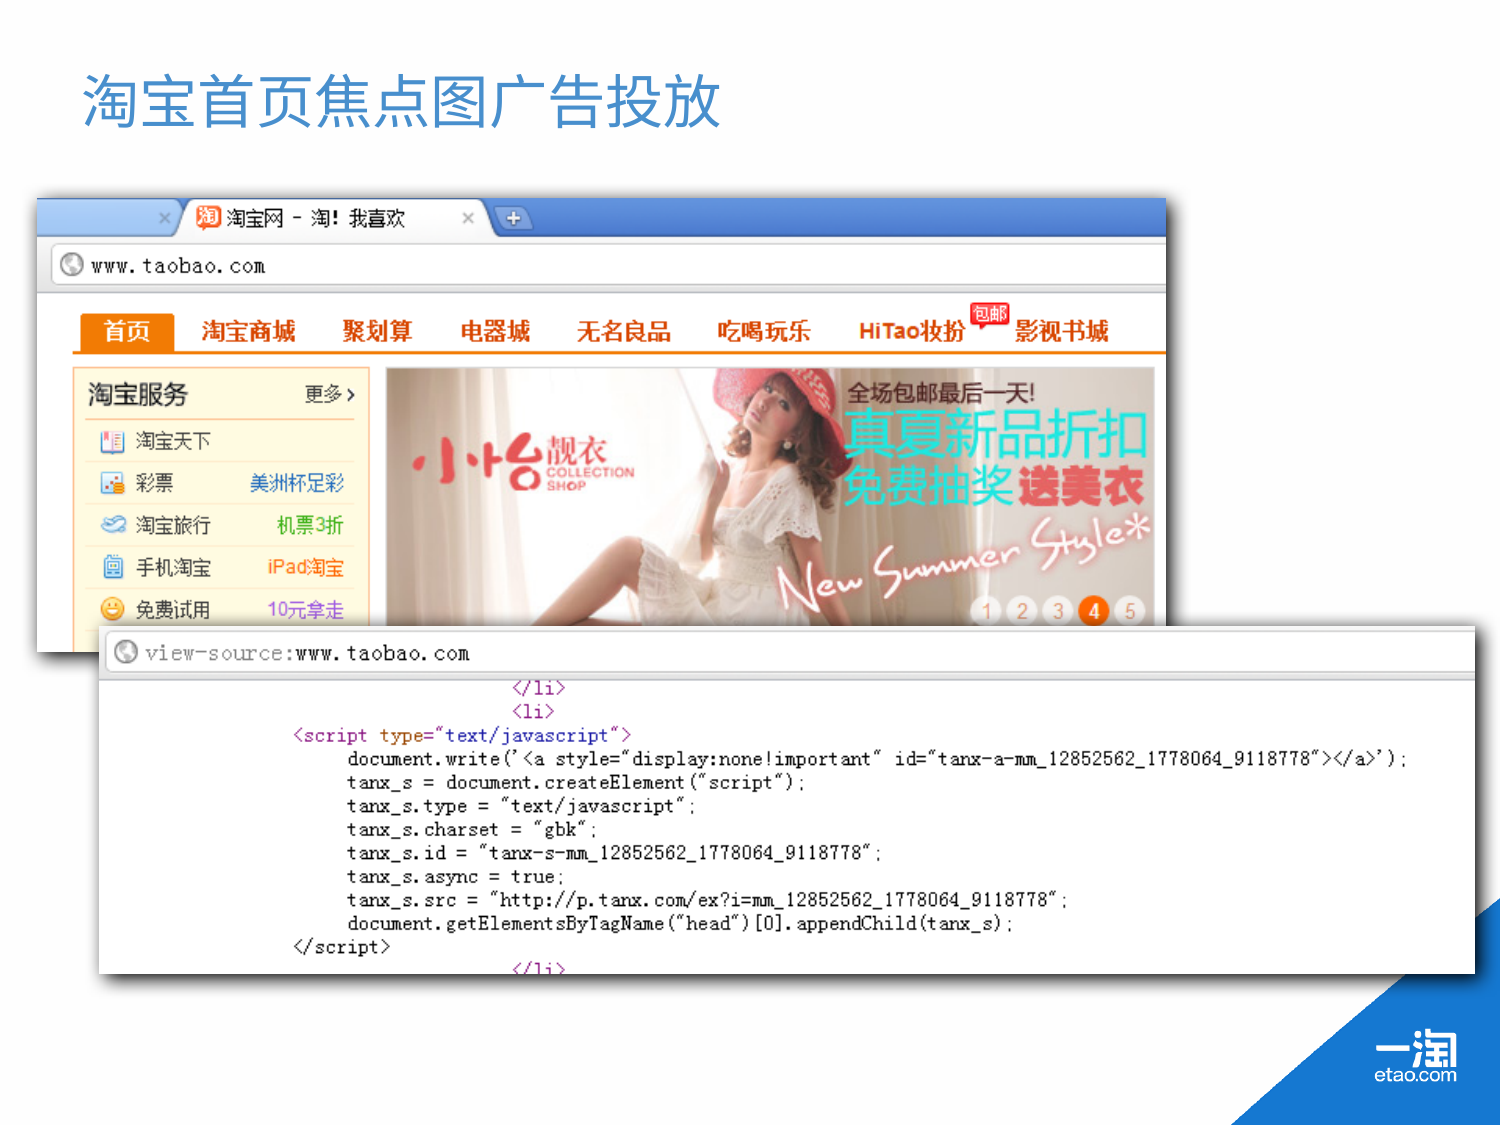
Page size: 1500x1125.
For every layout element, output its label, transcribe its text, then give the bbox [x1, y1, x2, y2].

picture [0, 0, 1500, 1125]
title 淘宝首页焦点图广告投放 [66, 50, 1444, 149]
